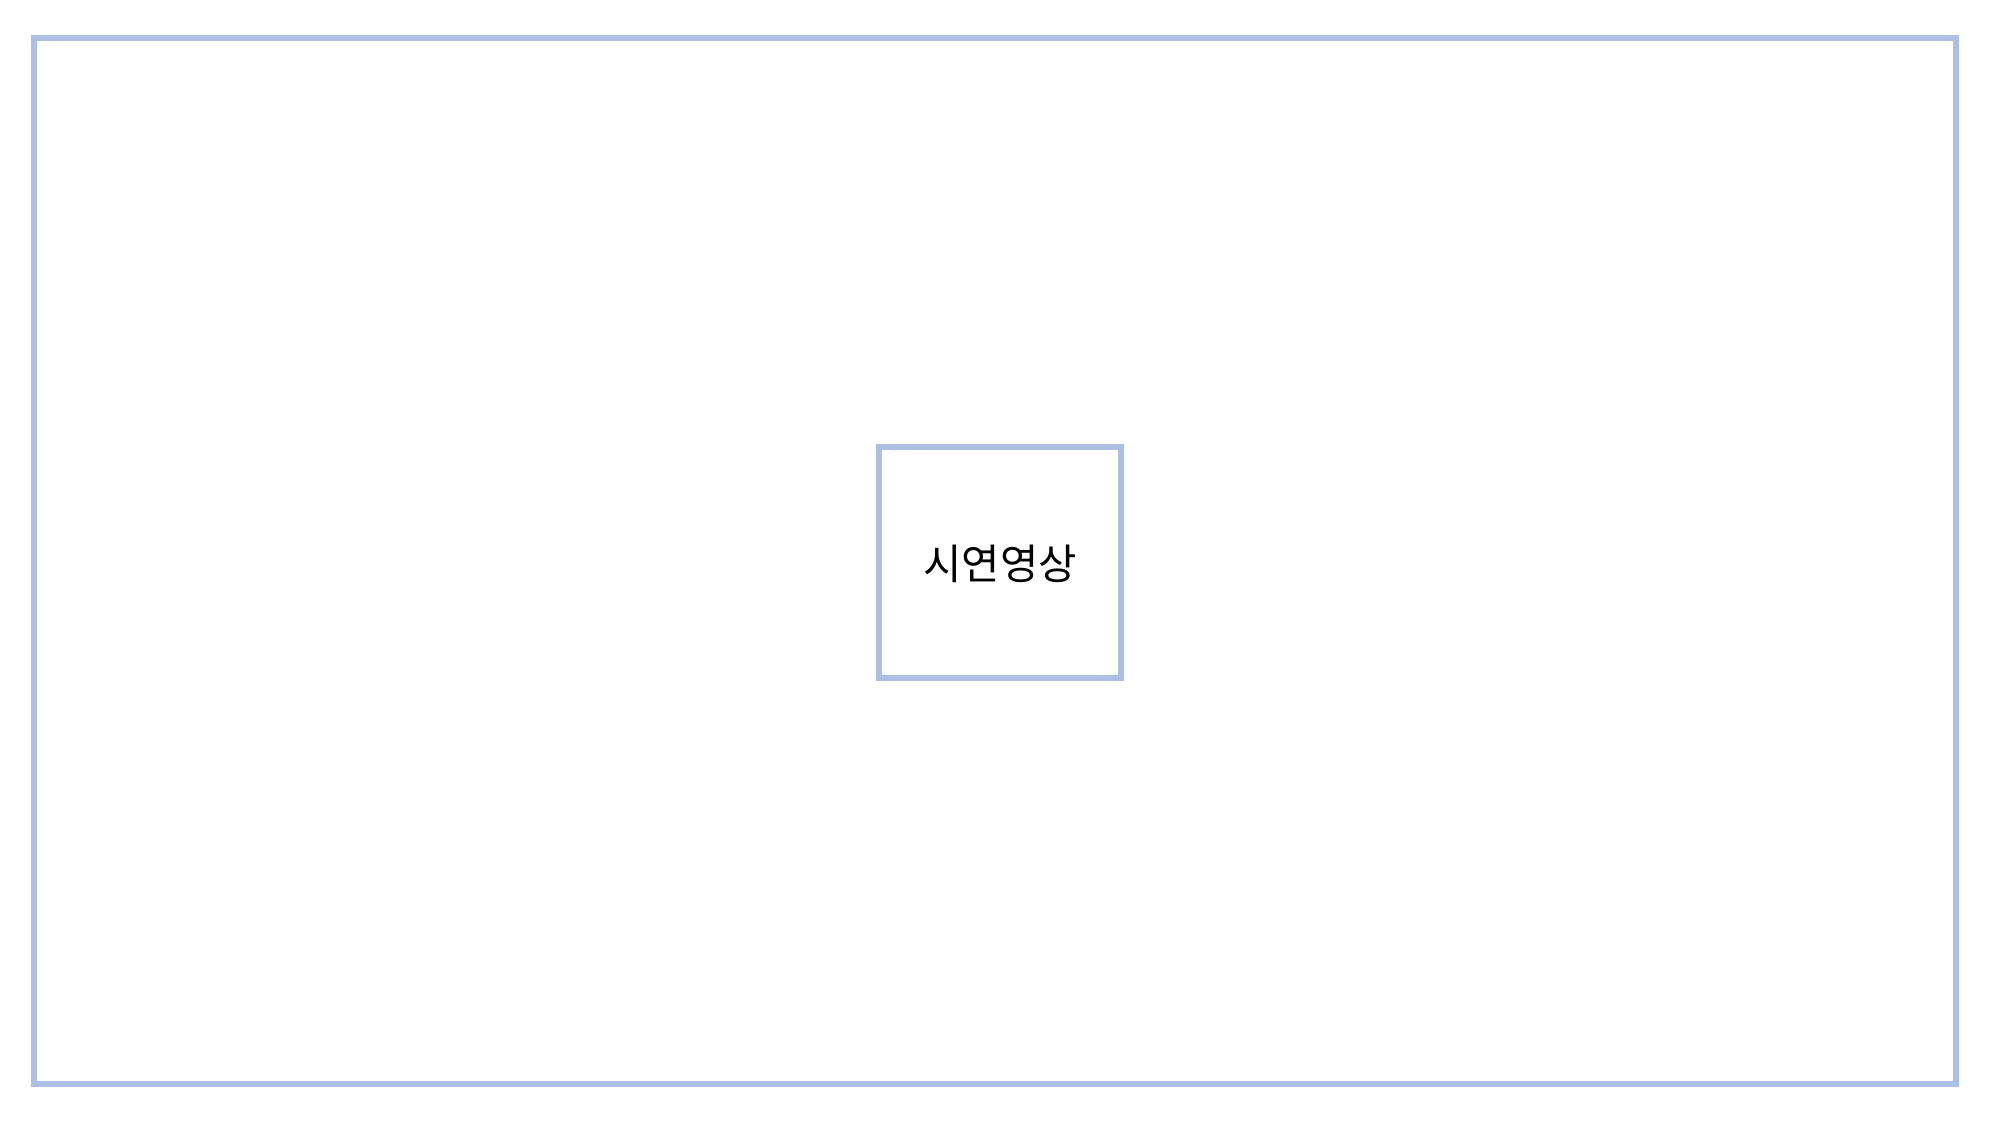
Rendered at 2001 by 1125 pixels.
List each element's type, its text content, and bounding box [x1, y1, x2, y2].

text_box 시연영상 [878, 446, 1122, 679]
text_box [33, 37, 1957, 1085]
